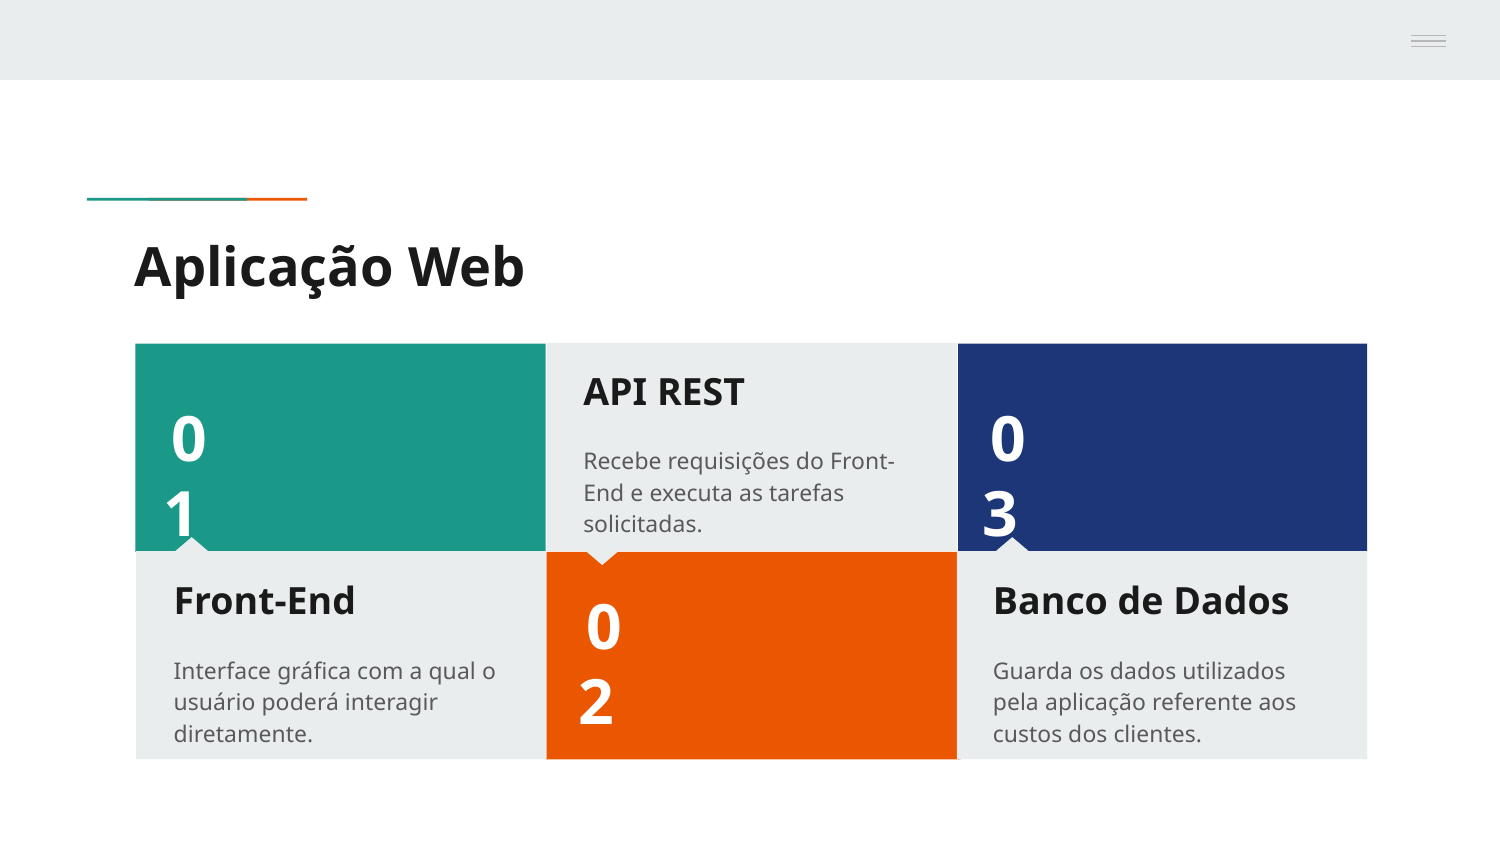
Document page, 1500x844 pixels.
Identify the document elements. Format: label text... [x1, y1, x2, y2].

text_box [956, 536, 1368, 760]
text_box [959, 343, 1368, 536]
text_box [552, 573, 951, 760]
text_box [135, 343, 544, 536]
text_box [135, 536, 547, 760]
text_box 03 [962, 396, 1057, 535]
text_box 02 [556, 584, 653, 739]
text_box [546, 342, 958, 566]
title Aplicação Web [119, 224, 1381, 313]
text_box 01 [141, 396, 238, 535]
